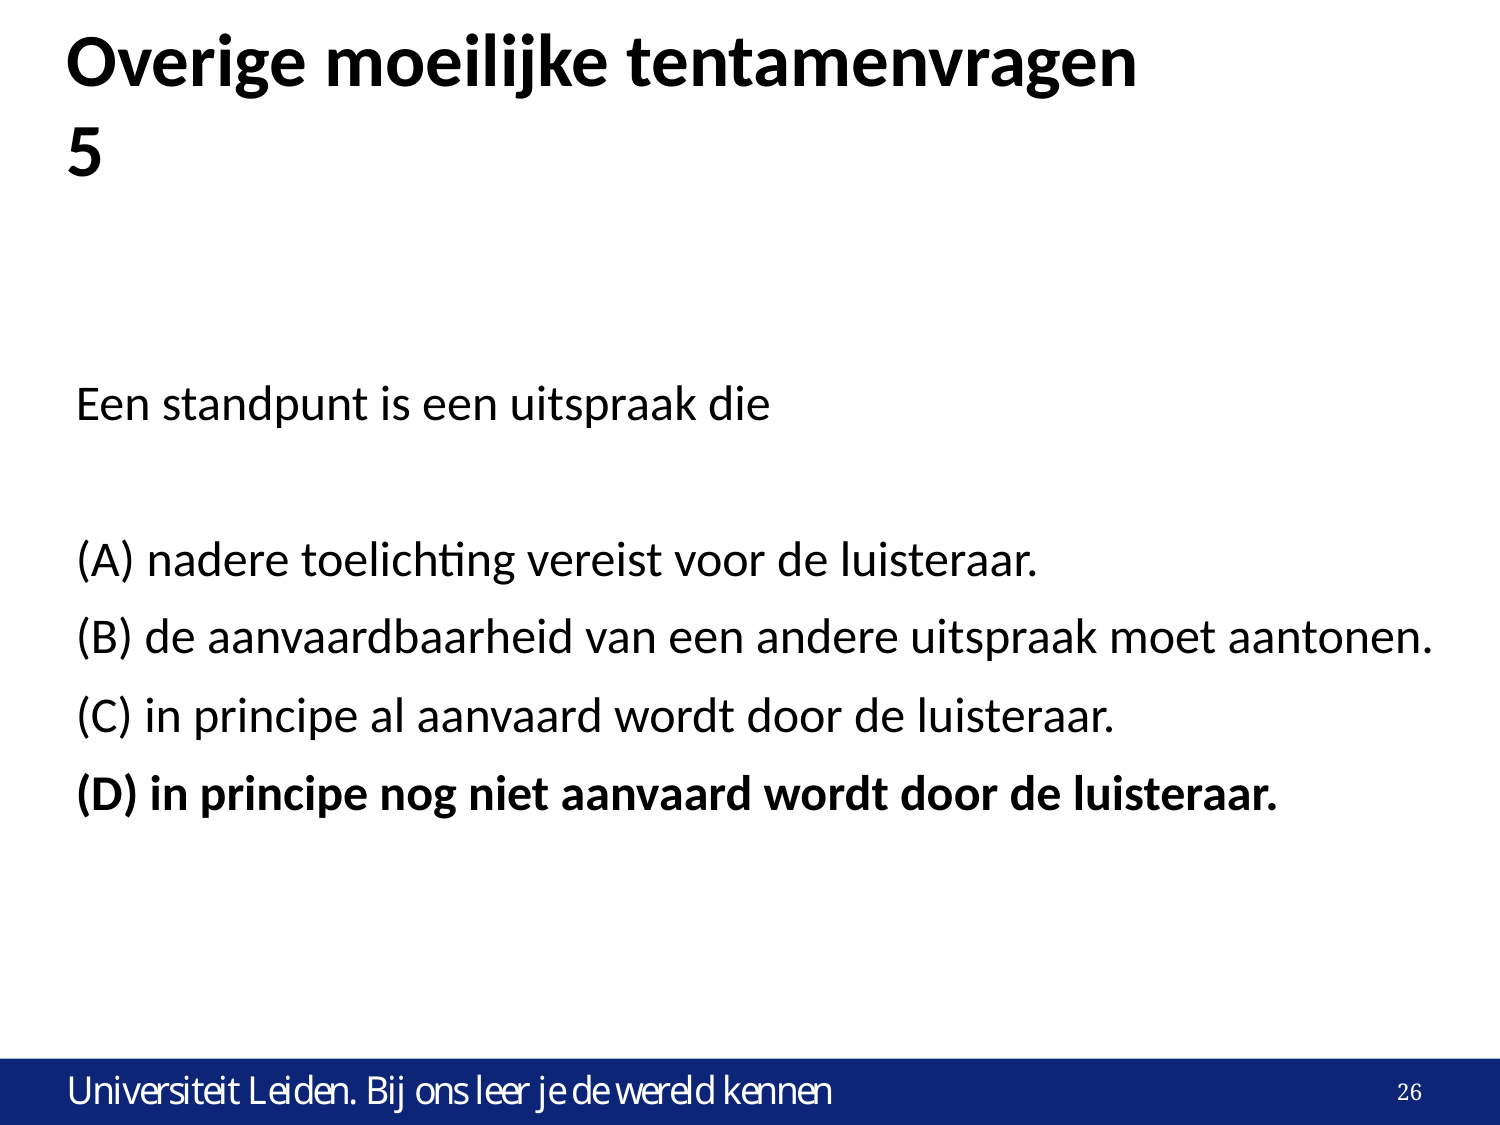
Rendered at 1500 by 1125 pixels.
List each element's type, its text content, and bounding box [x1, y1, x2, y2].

title Overige moeilijke tentamenvragen 5 [66, 66, 1434, 138]
text_box Een standpunt is een uitspraak die (A) nadere toelichting vereist voor de luisteraar. (B) de aanvaardbaarheid van een andere uitspraak moet aantonen. (C) in principe al aanvaard wordt door de luisteraar. (D) in principe nog niet aanvaard wordt door de luisteraar. [60, 160, 1471, 1012]
